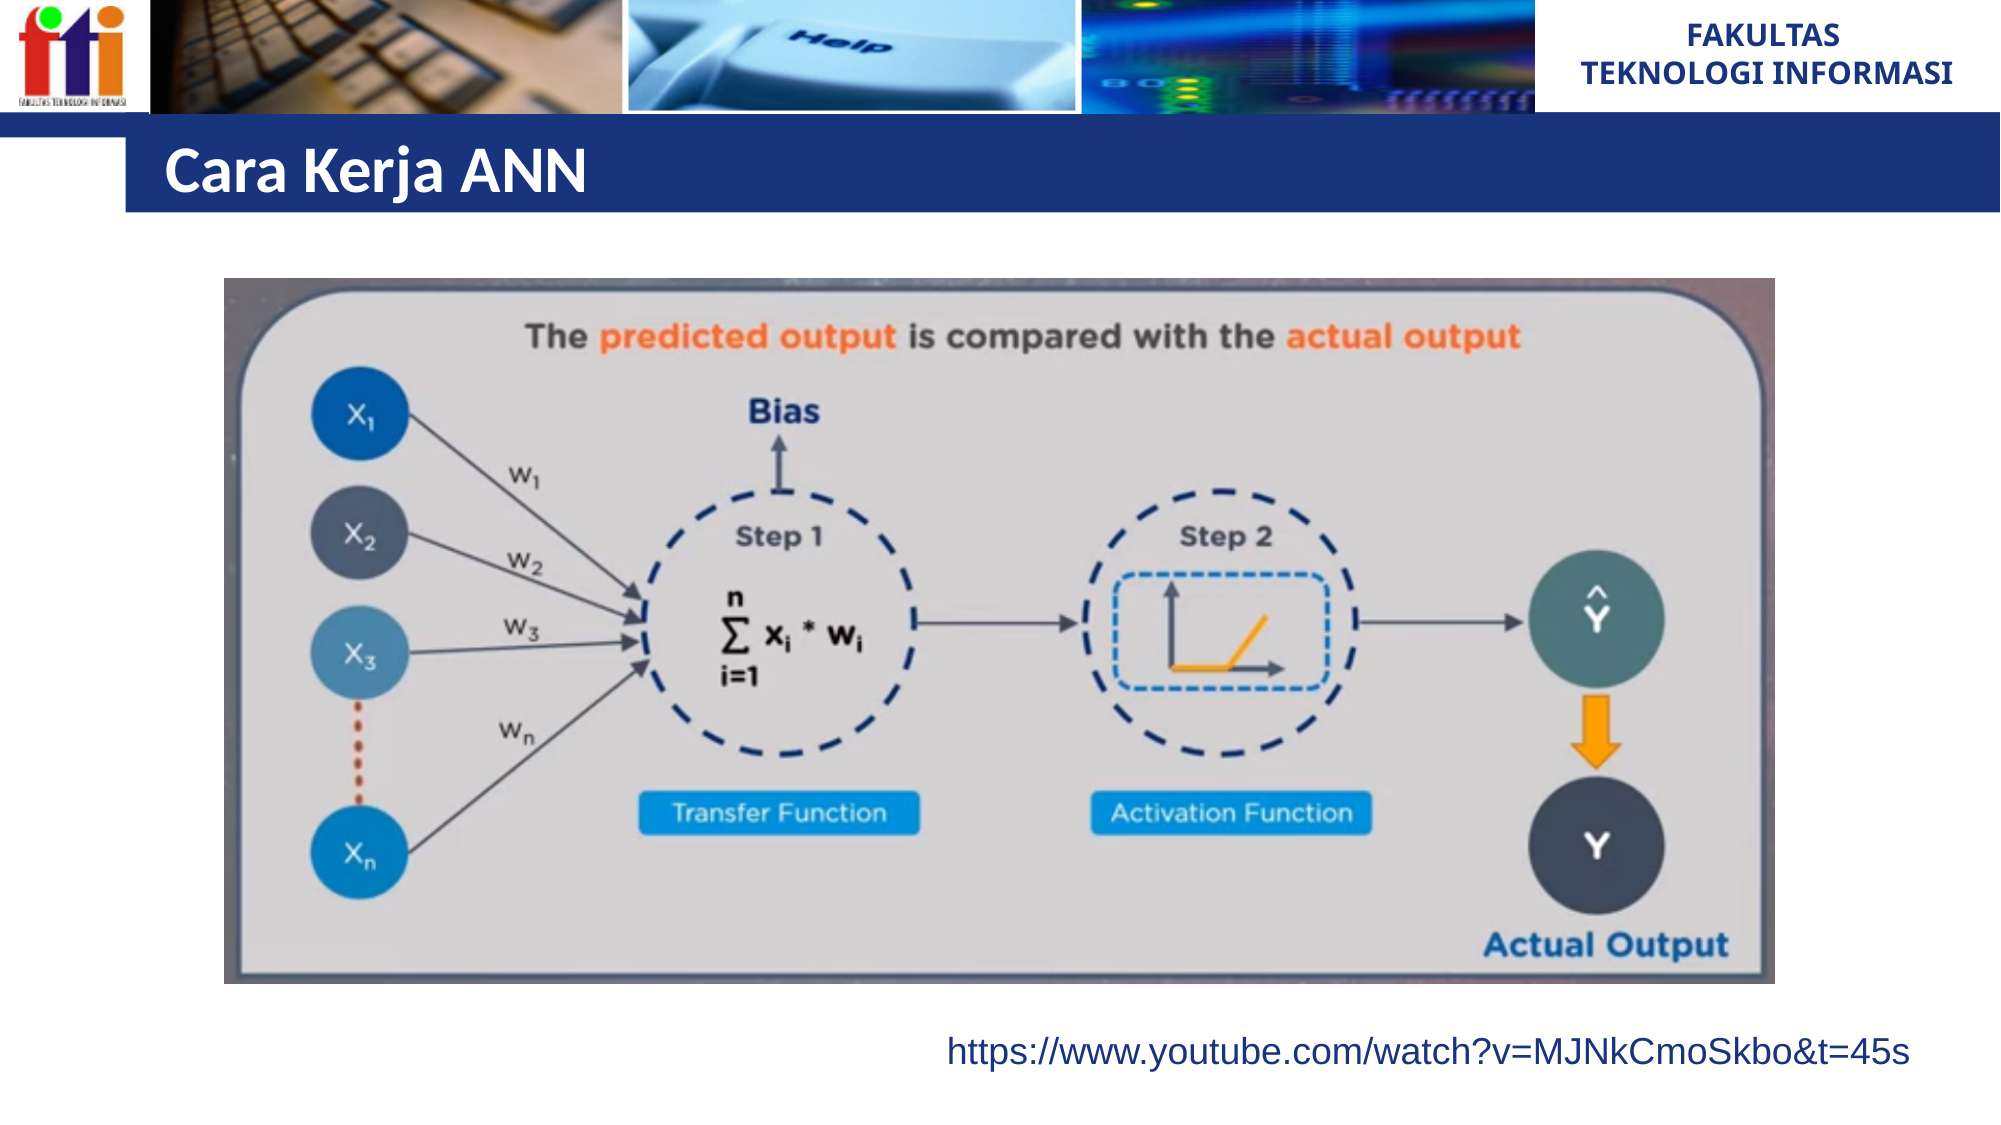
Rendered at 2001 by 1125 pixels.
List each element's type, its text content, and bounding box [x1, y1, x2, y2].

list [224, 278, 1776, 985]
picture [149, 0, 1535, 114]
text_box https://www.youtube.com/watch?v=MJNkCmoSkbo&t=45s [932, 1019, 1926, 1080]
picture [19, 6, 126, 106]
title Cara Kerja ANN [149, 119, 1934, 213]
